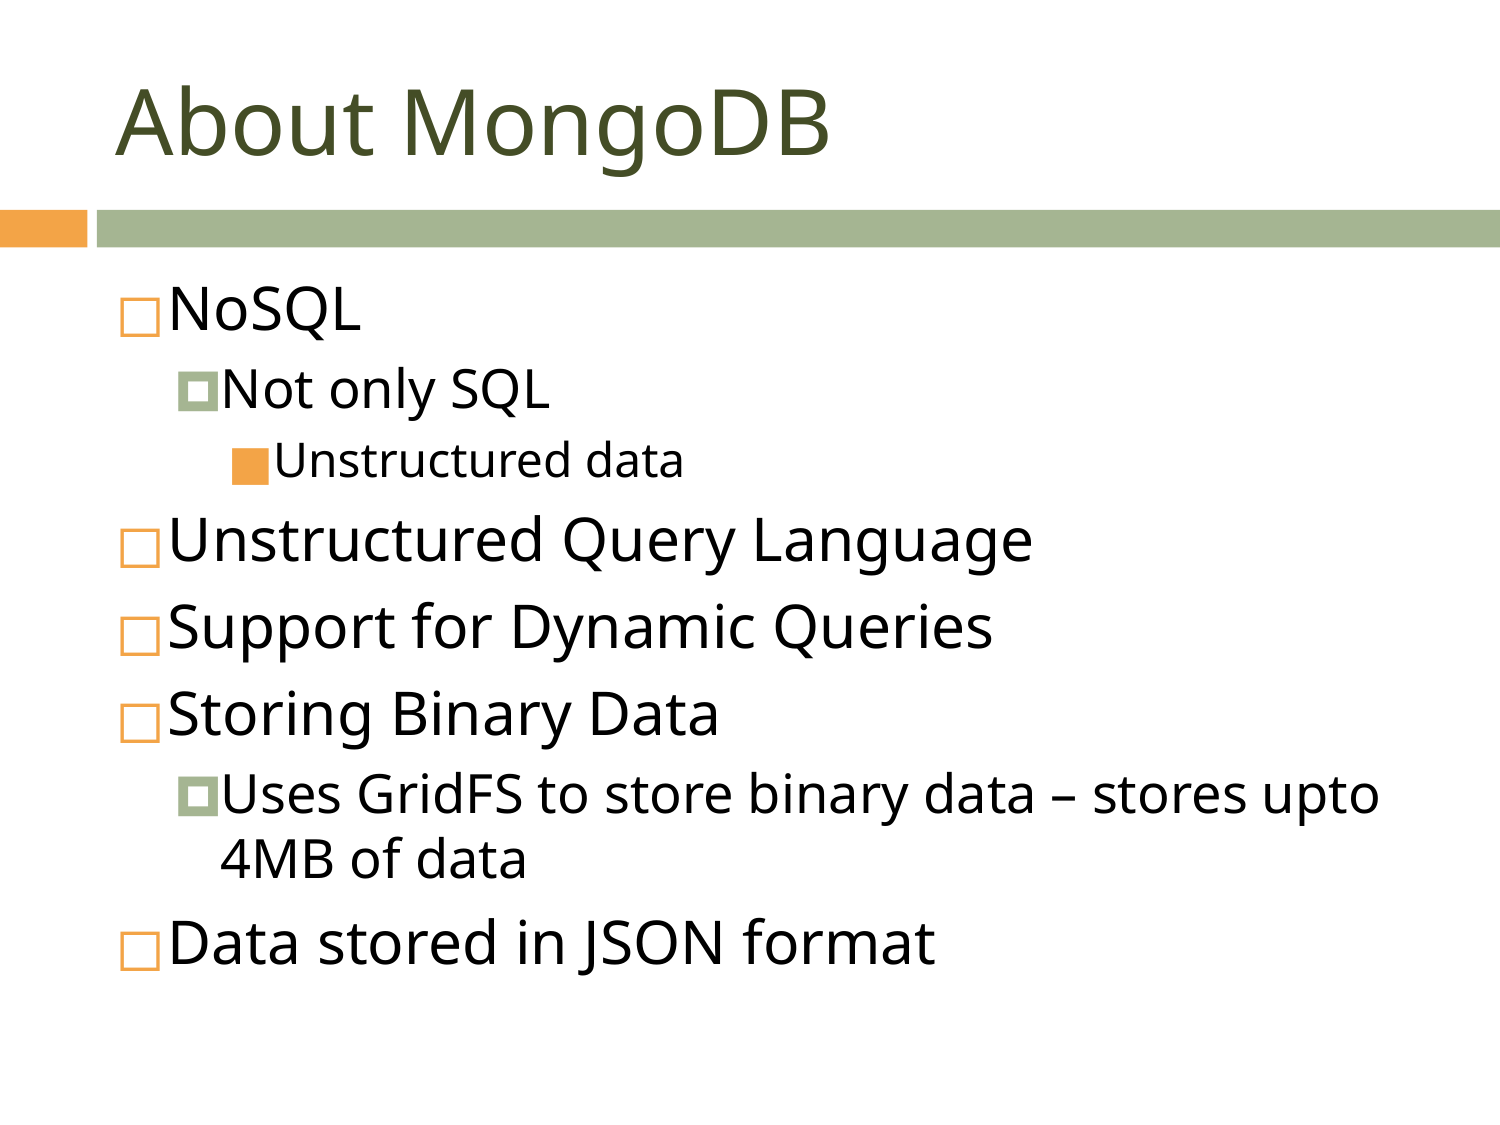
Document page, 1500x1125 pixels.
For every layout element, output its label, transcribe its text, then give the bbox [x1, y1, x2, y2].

title About MongoDB [100, 37, 1438, 200]
list NoSQL Not only SQL Unstructured data Unstructured Query Language Support for Dynamic Queries Storing Binary Data Uses GridFS to store binary data – stores upto 4MB of data Data stored in JSON format [100, 262, 1438, 1000]
